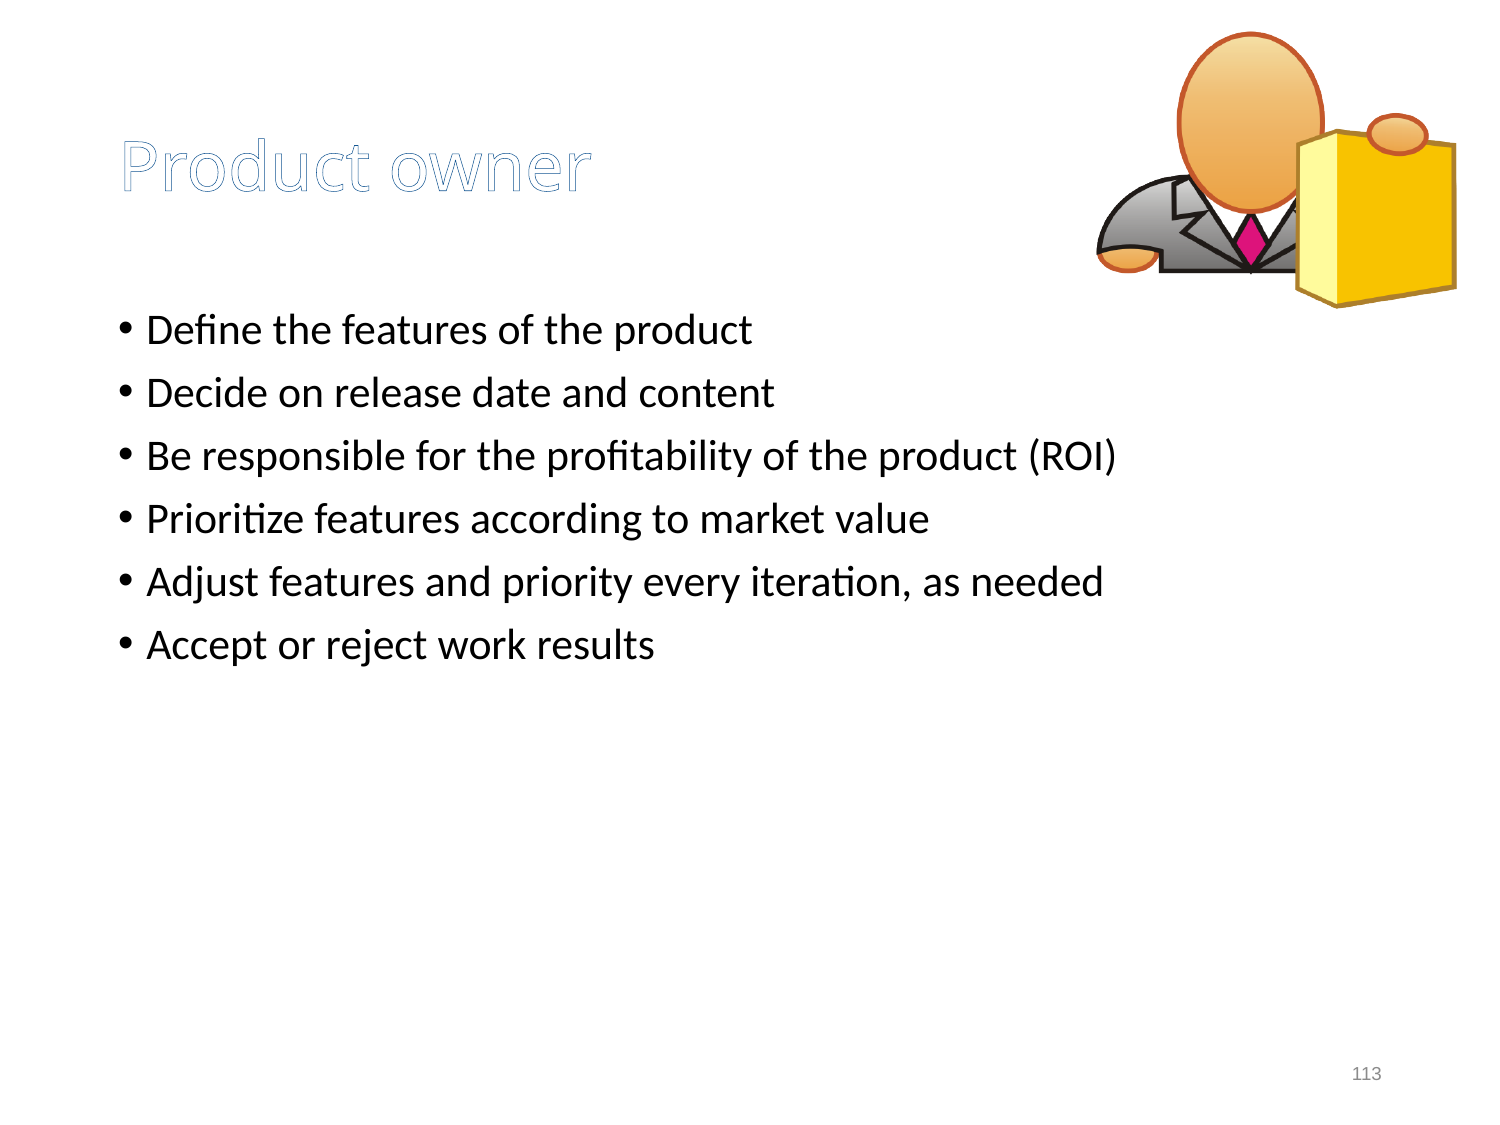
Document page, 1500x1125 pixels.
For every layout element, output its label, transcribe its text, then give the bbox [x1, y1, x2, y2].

title Product owner [103, 59, 1096, 278]
picture [1096, 31, 1457, 310]
list Define the features of the product Decide on release date and content Be responsible for the profitability of the product (ROI) Prioritize features according to market value Adjust features and priority every iteration, as needed Accept or reject work results [103, 299, 1397, 1014]
slide_number 113 [1059, 1042, 1397, 1103]
